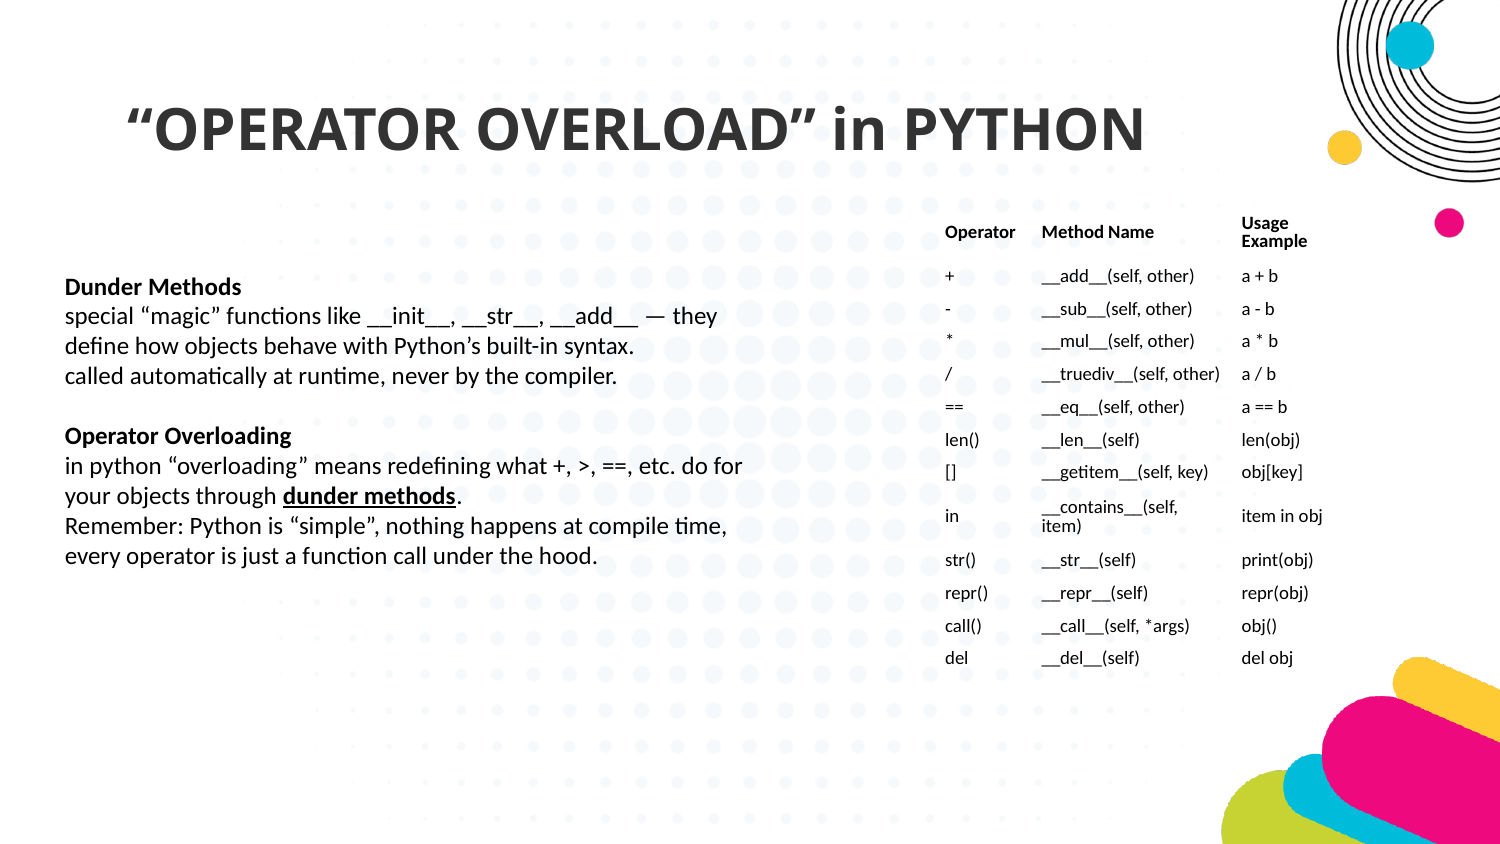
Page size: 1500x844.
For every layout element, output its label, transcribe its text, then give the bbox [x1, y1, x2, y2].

table_cell __repr__(self) [1031, 578, 1231, 611]
table_cell print(obj) [1231, 546, 1369, 578]
table_cell * [935, 327, 1031, 360]
table_header Method Name [1031, 206, 1231, 261]
table_cell + [935, 261, 1031, 294]
text_box “OPERATOR OVERLOAD” in PYTHON [112, 84, 1288, 211]
table_cell __mul__(self, other) [1031, 327, 1231, 360]
table_cell __add__(self, other) [1031, 261, 1231, 294]
table_header Operator [935, 206, 1031, 261]
table_cell __len__(self) [1031, 425, 1231, 458]
table_cell __del__(self) [1031, 644, 1231, 677]
table_cell __contains__(self, item) [1031, 491, 1231, 546]
picture [1200, 643, 1500, 844]
picture [1291, 0, 1500, 244]
table_cell len(obj) [1231, 425, 1369, 458]
table_cell == [935, 392, 1031, 425]
table_header Usage Example [1231, 206, 1369, 261]
table_cell in [935, 491, 1031, 546]
table_cell str() [935, 546, 1031, 578]
table_cell len() [935, 425, 1031, 458]
table_cell a + b [1231, 261, 1369, 294]
table_cell __truediv__(self, other) [1031, 360, 1231, 392]
text_box Dunder Methods special “magic” functions like __init__, __str__, __add__ — they define how objects behave with Python’s built-in syntax. called automatically at runtime, never by the compiler. Operator Overloading in python “overloading” means redefining what +, >, ==, etc. do for your objects through dunder methods. Remember: Python is “simple”, nothing happens at compile time, every operator is just a function call under the hood. [49, 262, 800, 577]
table_cell __sub__(self, other) [1031, 294, 1231, 327]
table_cell obj() [1231, 611, 1369, 644]
table_cell __eq__(self, other) [1031, 392, 1231, 425]
table_cell a / b [1231, 360, 1369, 392]
table_cell - [935, 294, 1031, 327]
table_cell repr() [935, 578, 1031, 611]
table_cell [] [935, 458, 1031, 491]
table_cell a == b [1231, 392, 1369, 425]
table_cell repr(obj) [1231, 578, 1369, 611]
table_cell call() [935, 611, 1031, 644]
table_cell __getitem__(self, key) [1031, 458, 1231, 491]
table_cell a * b [1231, 327, 1369, 360]
table_cell / [935, 360, 1031, 392]
table_cell a - b [1231, 294, 1369, 327]
table_cell item in obj [1231, 491, 1369, 546]
table_cell __str__(self) [1031, 546, 1231, 578]
table_cell obj[key] [1231, 458, 1369, 491]
table_cell __call__(self, *args) [1031, 611, 1231, 644]
table_cell del [935, 644, 1031, 677]
table_cell del obj [1231, 644, 1369, 677]
